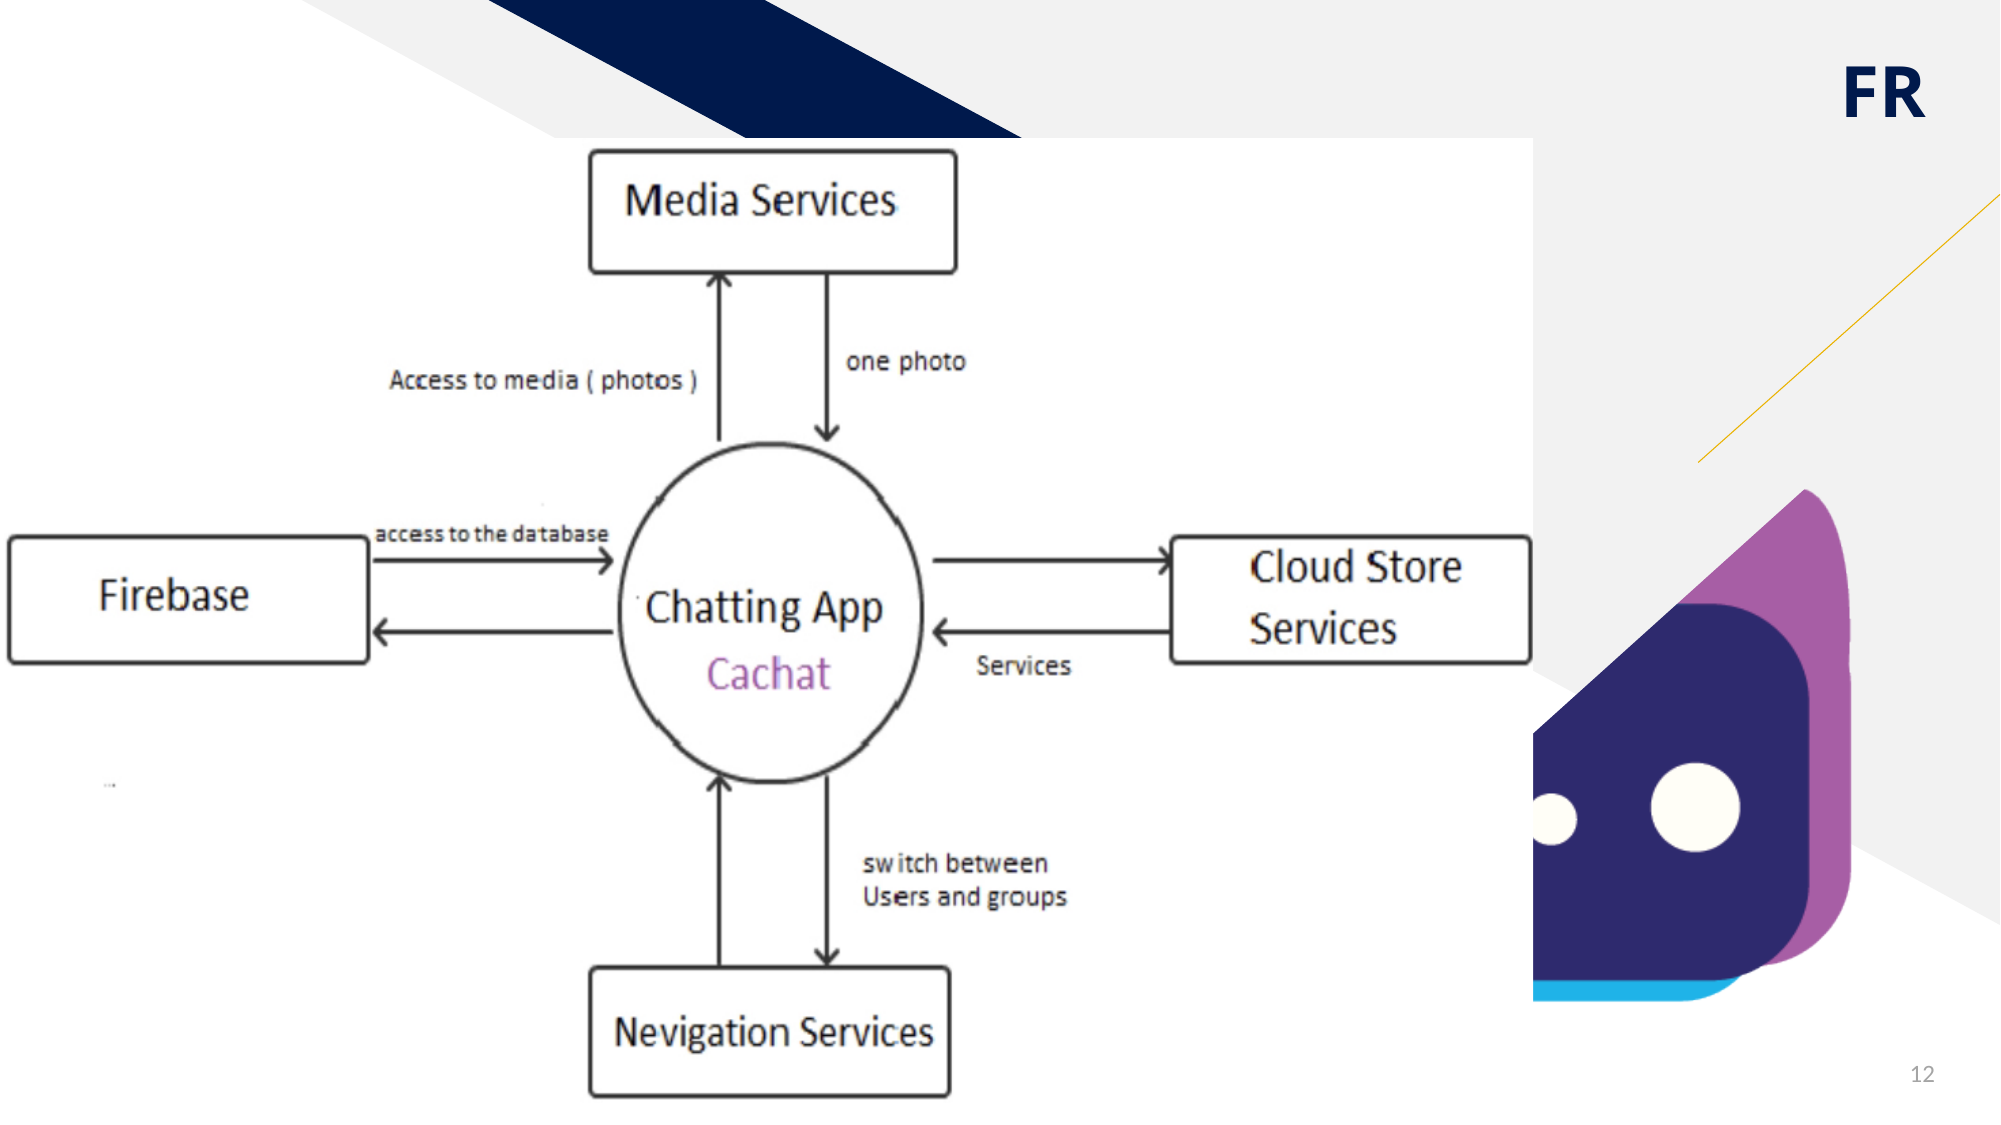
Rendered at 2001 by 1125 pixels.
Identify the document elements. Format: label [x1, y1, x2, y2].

picture [0, 119, 2000, 1125]
